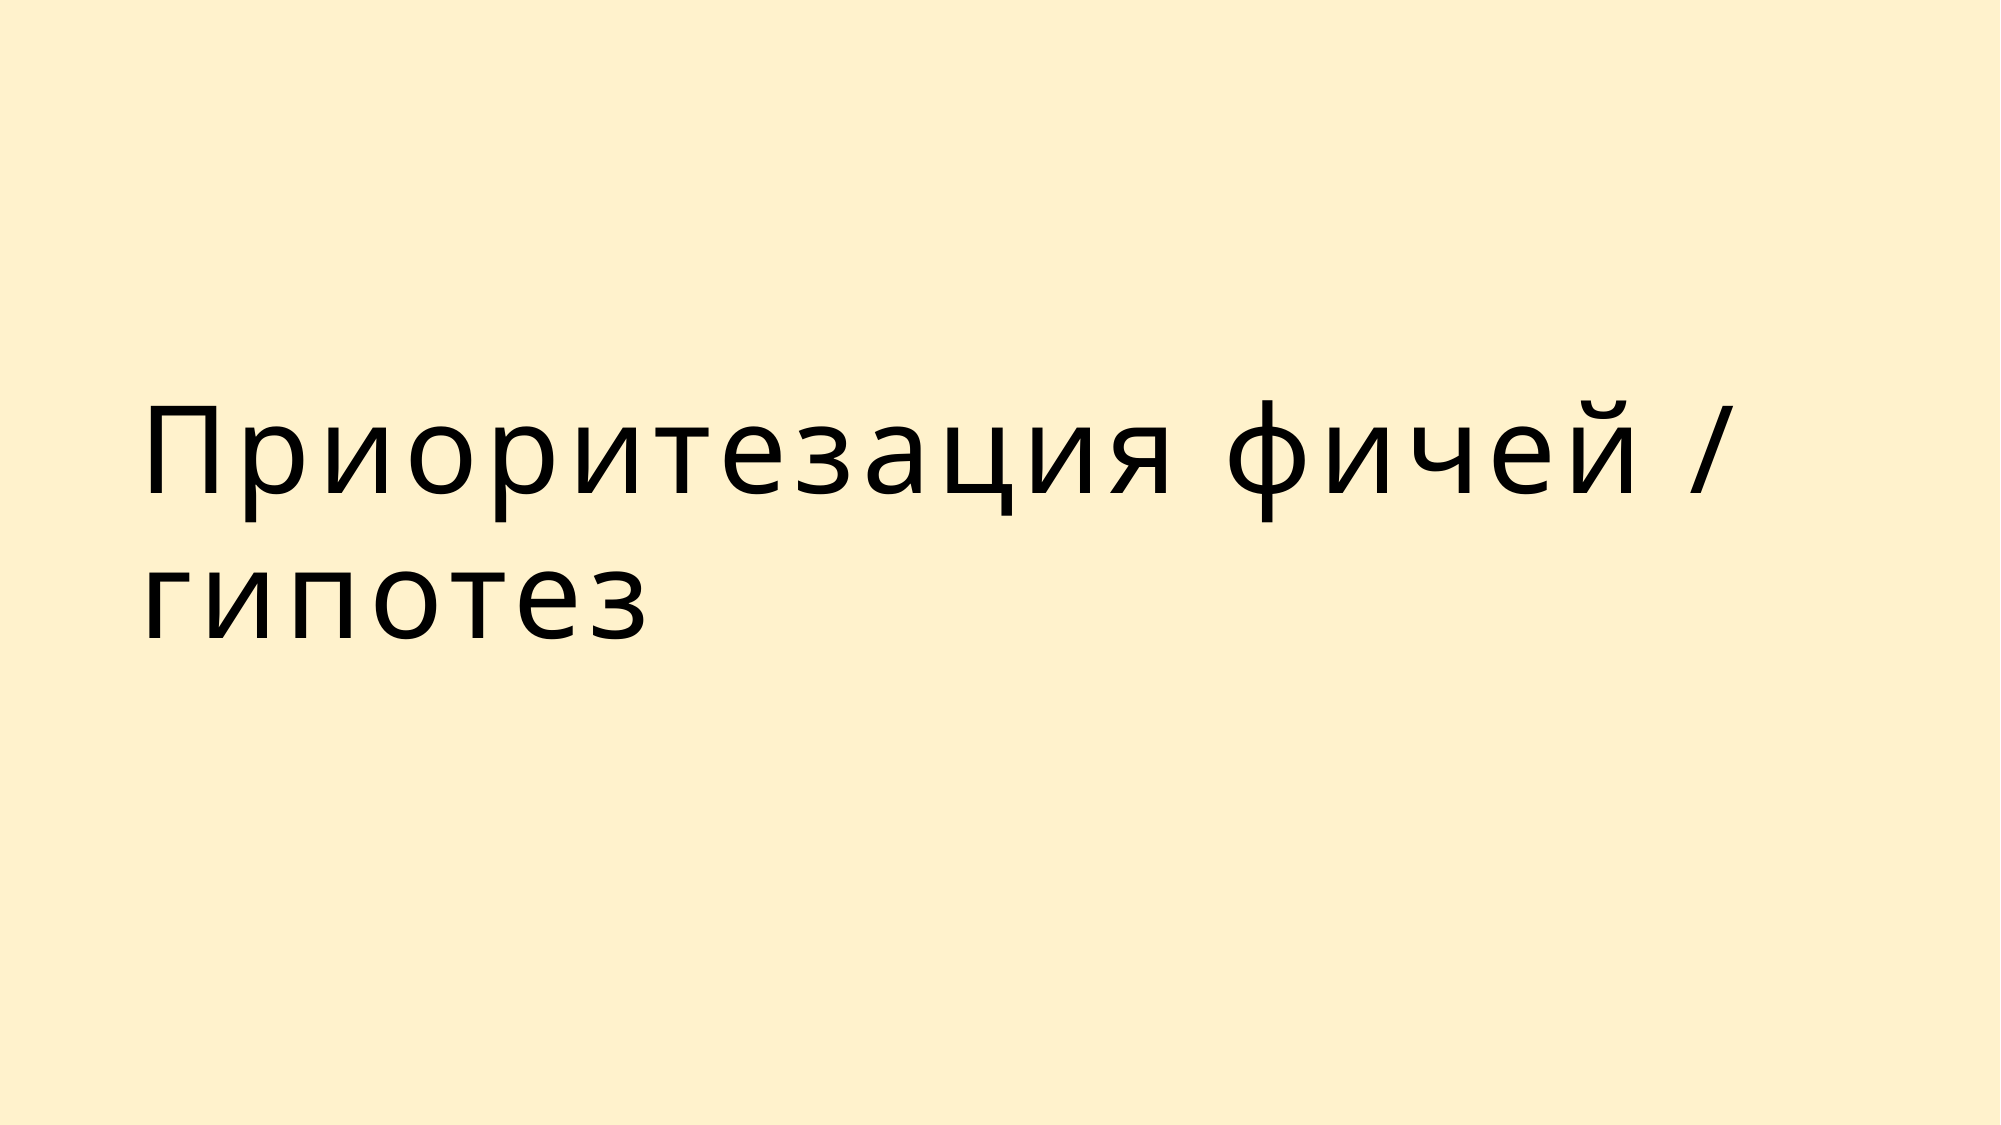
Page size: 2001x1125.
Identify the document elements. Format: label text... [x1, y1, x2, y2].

title Приоритезация фичей / гипотез [136, 365, 1862, 664]
